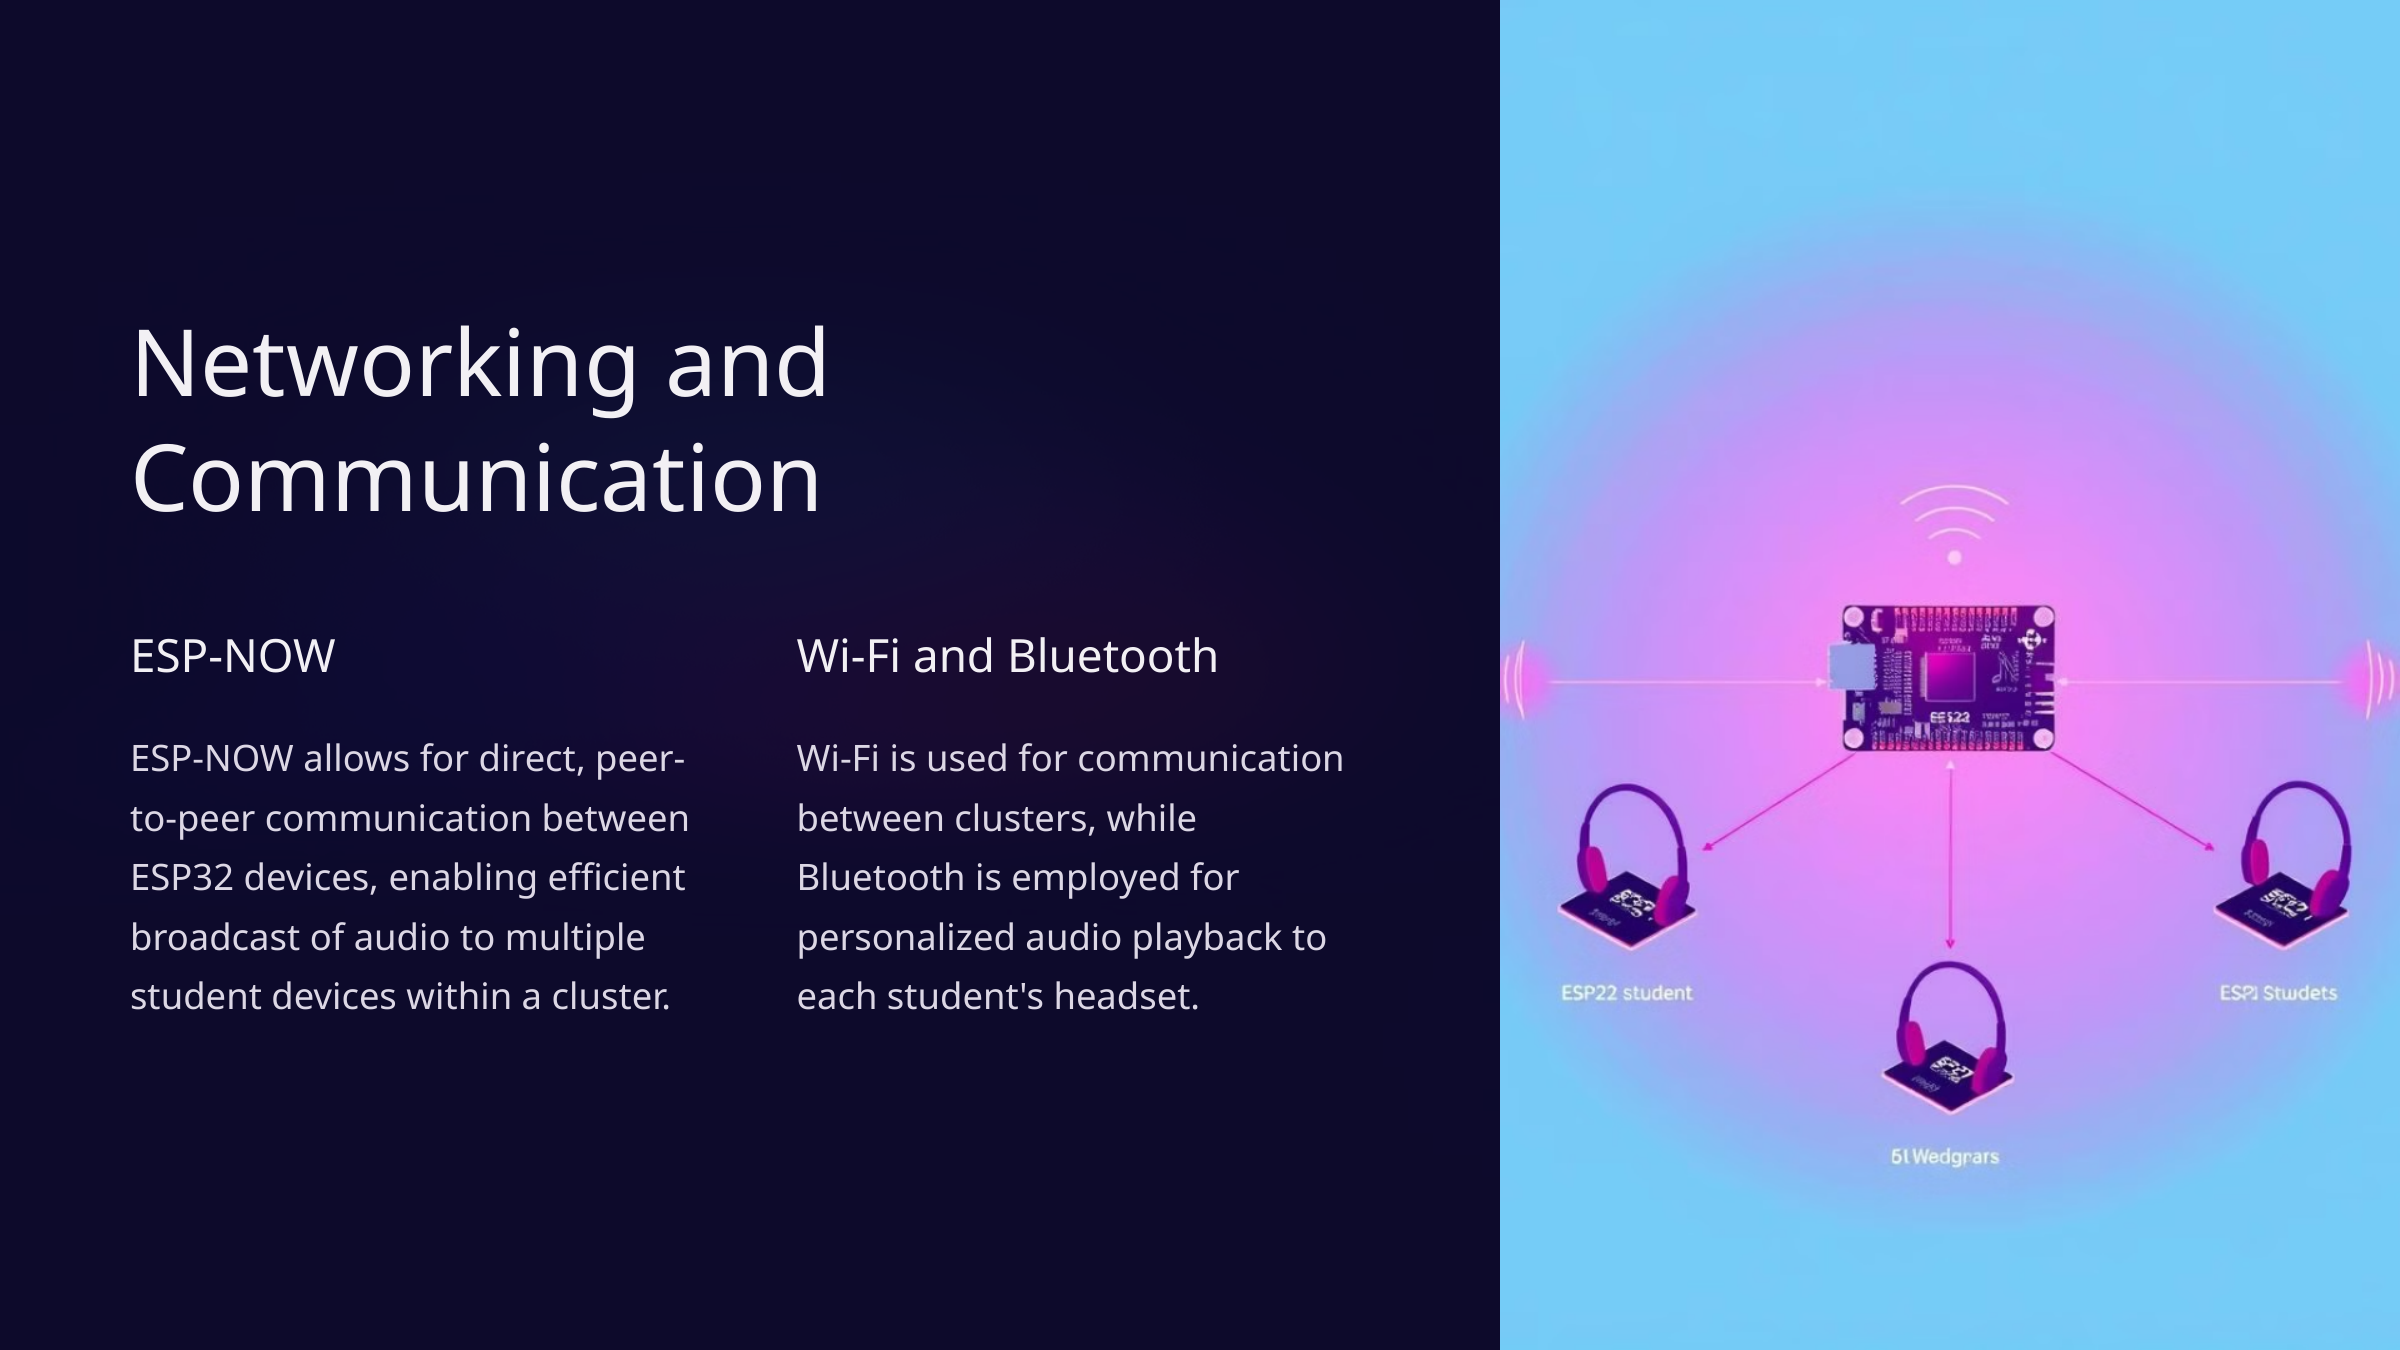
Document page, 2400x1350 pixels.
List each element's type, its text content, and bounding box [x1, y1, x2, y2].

text_box Wi-Fi and Bluetooth [796, 624, 1268, 683]
text_box Wi-Fi is used for communication between clusters, while Bluetooth is employed for personalized audio playback to each student's headset. [796, 719, 1371, 1018]
text_box Networking and Communication [130, 298, 1370, 532]
text_box ESP-NOW [130, 624, 596, 683]
text_box ESP-NOW allows for direct, peer-to-peer communication between ESP32 devices, enabling efficient broadcast of audio to multiple student devices within a cluster. [130, 719, 705, 1018]
picture [1499, 0, 2400, 1350]
